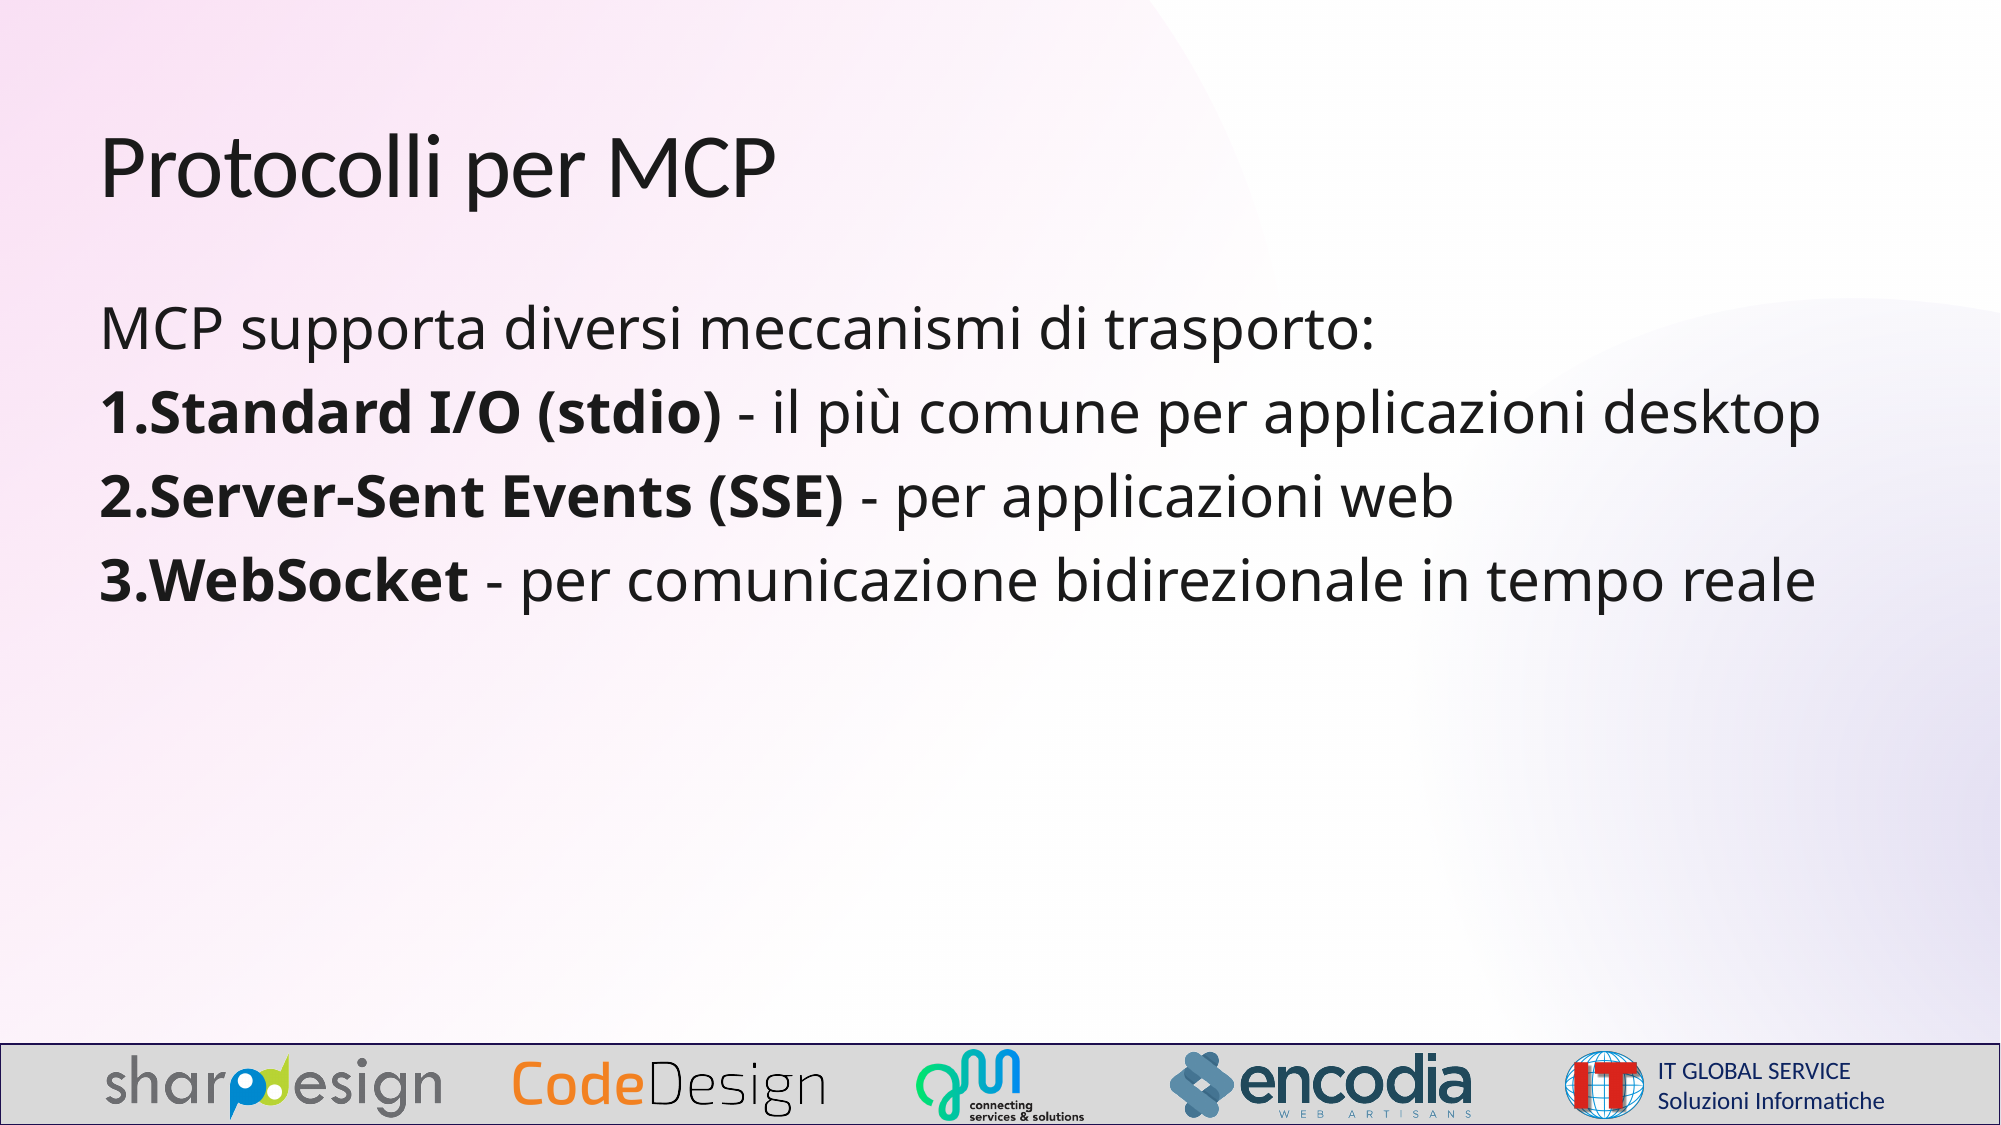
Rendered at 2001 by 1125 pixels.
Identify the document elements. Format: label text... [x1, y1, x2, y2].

picture [916, 1049, 1084, 1121]
picture [1167, 1045, 1482, 1125]
picture [1565, 1051, 1644, 1119]
list MCP supporta diversi meccanismi di trasporto: Standard I/O (stdio) - il più comune per applicazioni desktop Server-Sent Events (SSE) - per applicazioni web WebSocket - per comunicazione bidirezionale in tempo reale [99, 299, 1900, 1025]
picture [92, 1048, 450, 1123]
title Protocolli per MCP [99, 99, 1900, 235]
picture [507, 1055, 830, 1123]
picture [0, 0, 2001, 1043]
